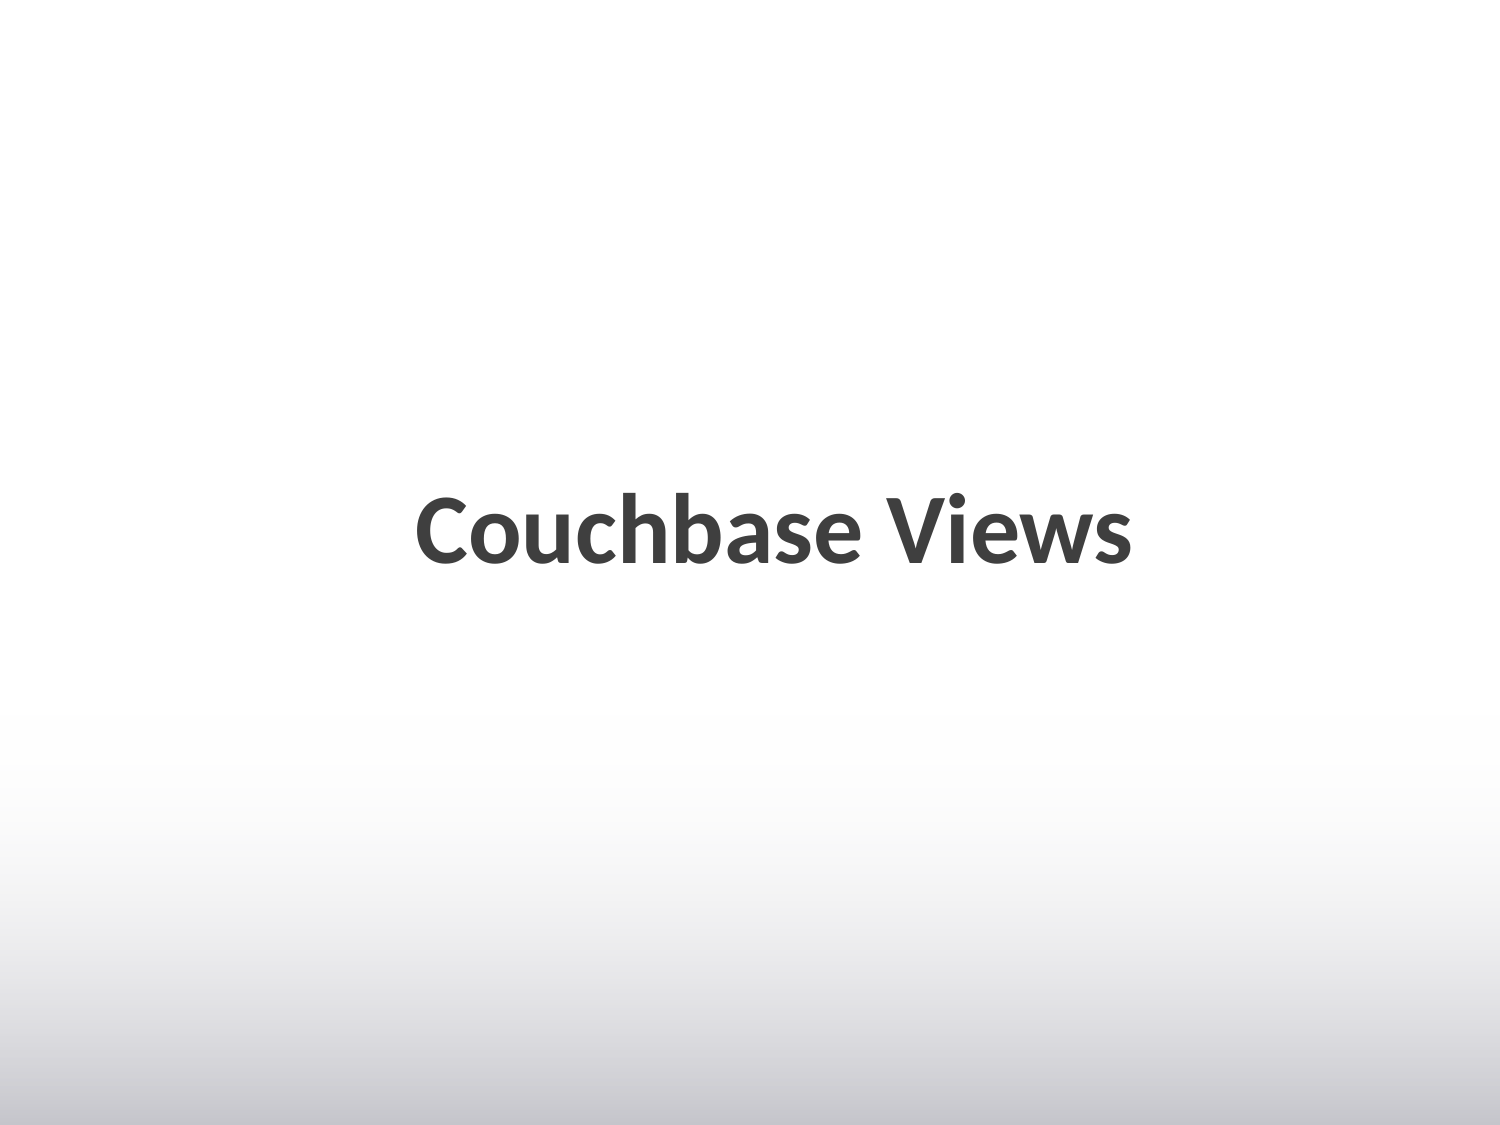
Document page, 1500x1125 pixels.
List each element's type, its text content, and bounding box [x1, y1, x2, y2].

title Couchbase Views [111, 345, 1388, 601]
